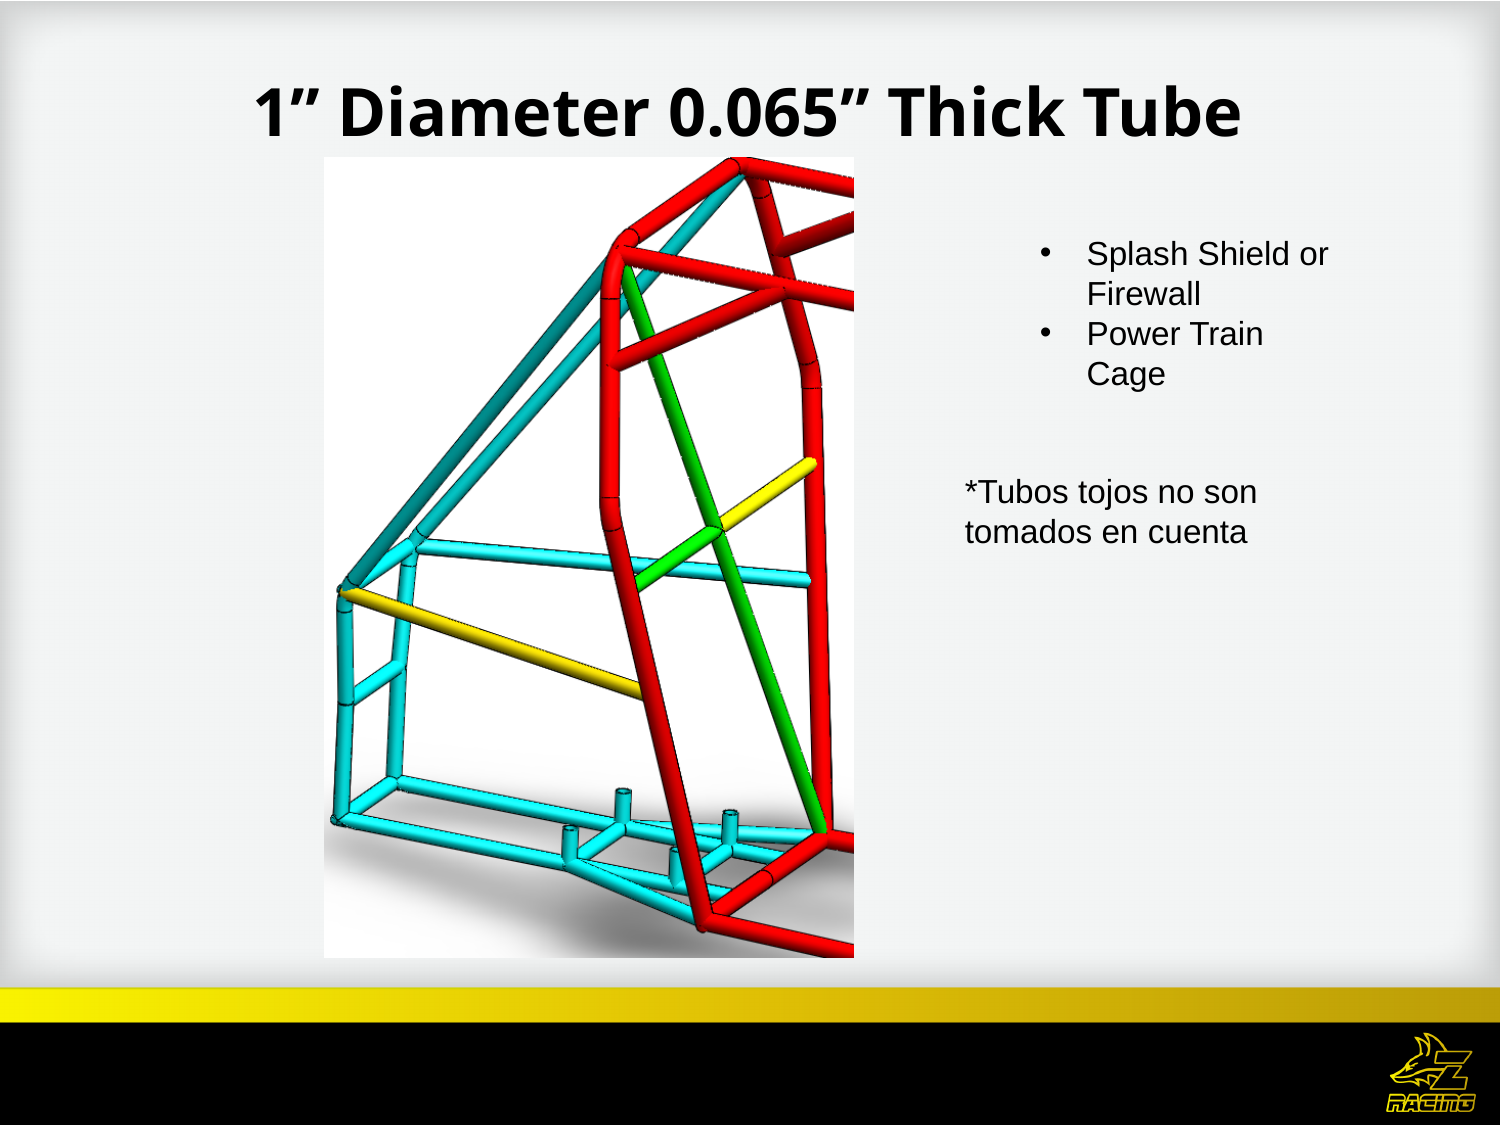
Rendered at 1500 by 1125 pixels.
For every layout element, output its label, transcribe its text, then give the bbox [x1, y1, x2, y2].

text_box 1” Diameter 0.065” Thick Tube [237, 62, 1500, 158]
text_box Splash Shield or Firewall Power Train Cage [1025, 224, 1363, 400]
picture [0, 1, 1500, 1125]
text_box *Tubos tojos no son tomados en cuenta [949, 462, 1325, 558]
